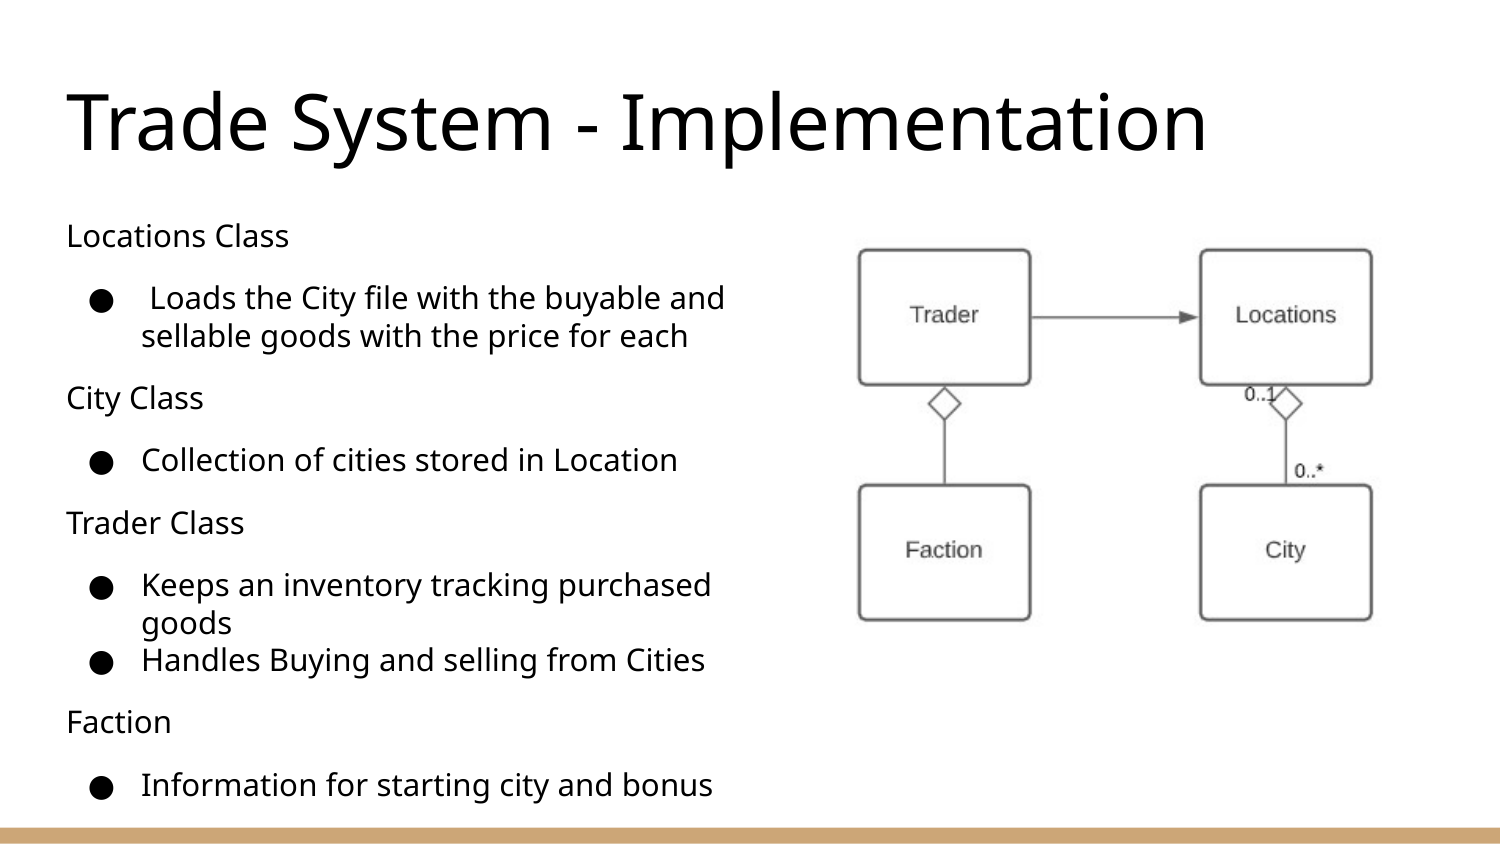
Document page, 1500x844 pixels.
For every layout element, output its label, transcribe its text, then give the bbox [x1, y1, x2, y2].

title Trade System - Implementation [51, 51, 1449, 189]
list Locations Class Loads the City file with the buyable and sellable goods with the price for each City Class Collection of cities stored in Location Trader Class Keeps an inventory tracking purchased goods Handles Buying and selling from Cities Faction Information for starting city and bonus [51, 200, 818, 752]
picture [774, 191, 1451, 699]
